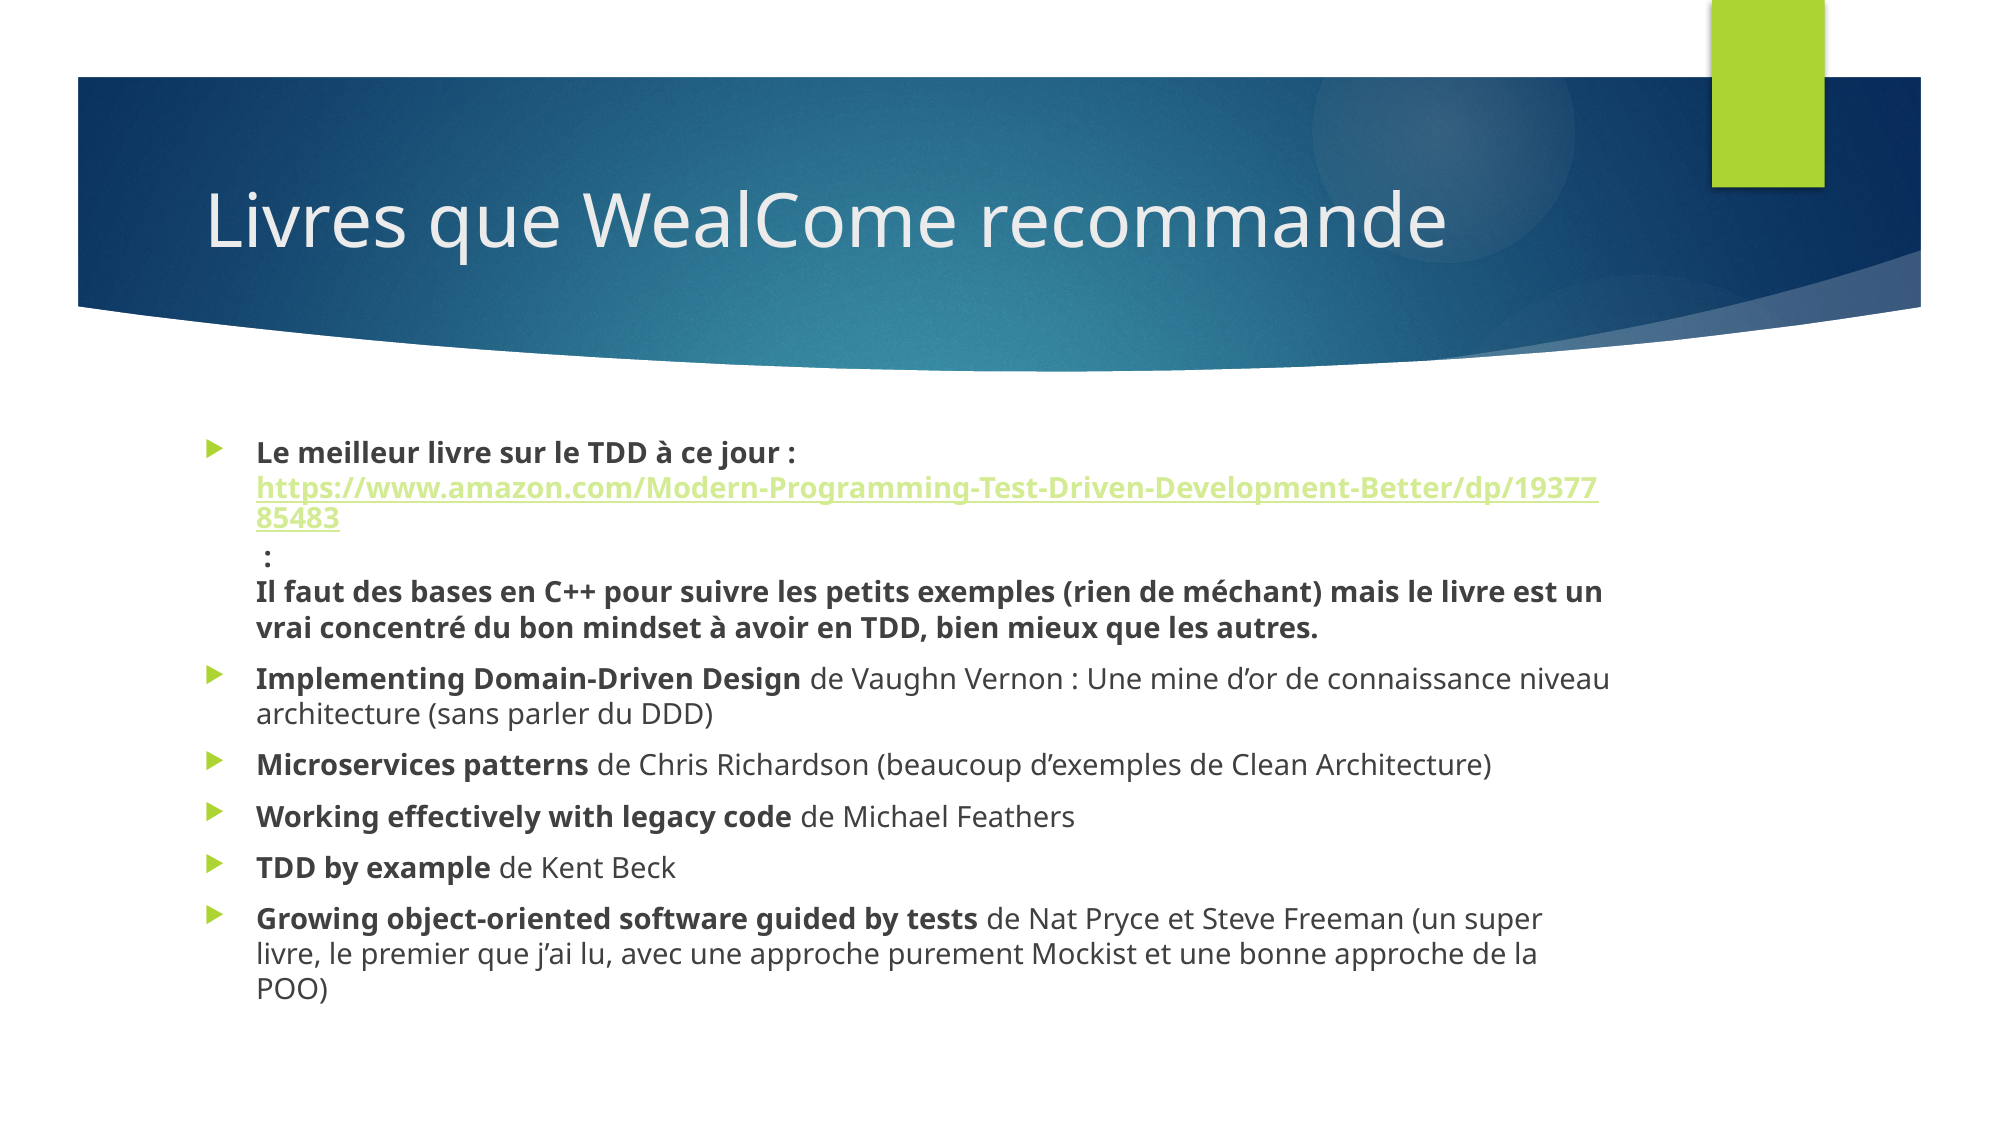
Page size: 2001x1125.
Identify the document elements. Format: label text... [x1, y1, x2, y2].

title Livres que WealCome recommande [189, 159, 1627, 276]
list Le meilleur livre sur le TDD à ce jour : https://www.amazon.com/Modern-Programming-Test-Driven-Development-Better/dp/1937785483 : Il faut des bases en C++ pour suivre les petits exemples (rien de méchant) mais le livre est un vrai concentré du bon mindset à avoir en TDD, bien mieux que les autres. Implementing Domain-Driven Design de Vaughn Vernon : Une mine d’or de connaissance niveau architecture (sans parler du DDD) Microservices patterns de Chris Richardson (beaucoup d’exemples de Clean Architecture) Working effectively with legacy code de Michael Feathers TDD by example de Kent Beck Growing object-oriented software guided by tests de Nat Pryce et Steve Freeman (un super livre, le premier que j’ai lu, avec une approche purement Mockist et une bonne approche de la POO) [189, 427, 1627, 988]
